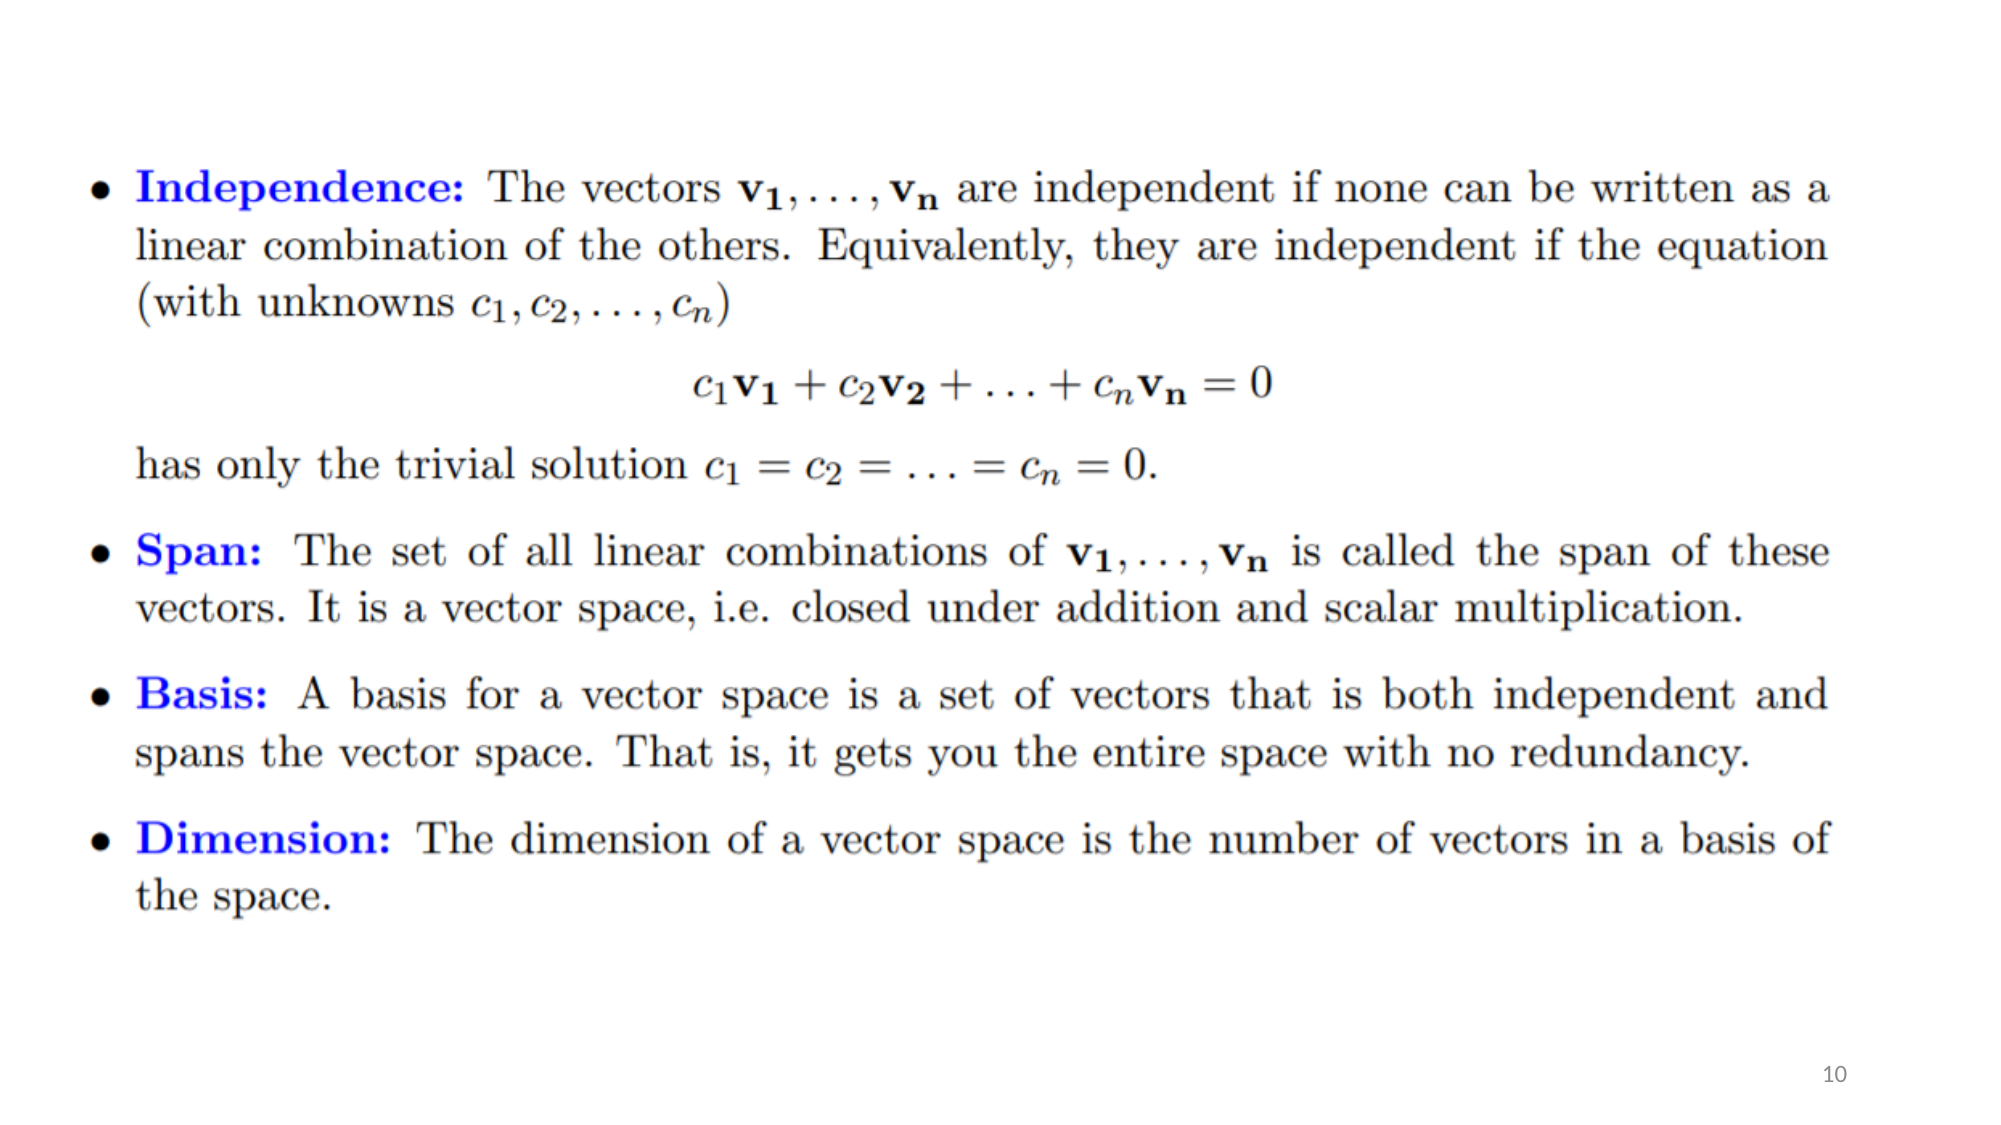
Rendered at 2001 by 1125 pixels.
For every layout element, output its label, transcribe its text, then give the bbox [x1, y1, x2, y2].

picture [49, 139, 1878, 927]
slide_number 10 [1412, 1042, 1863, 1103]
